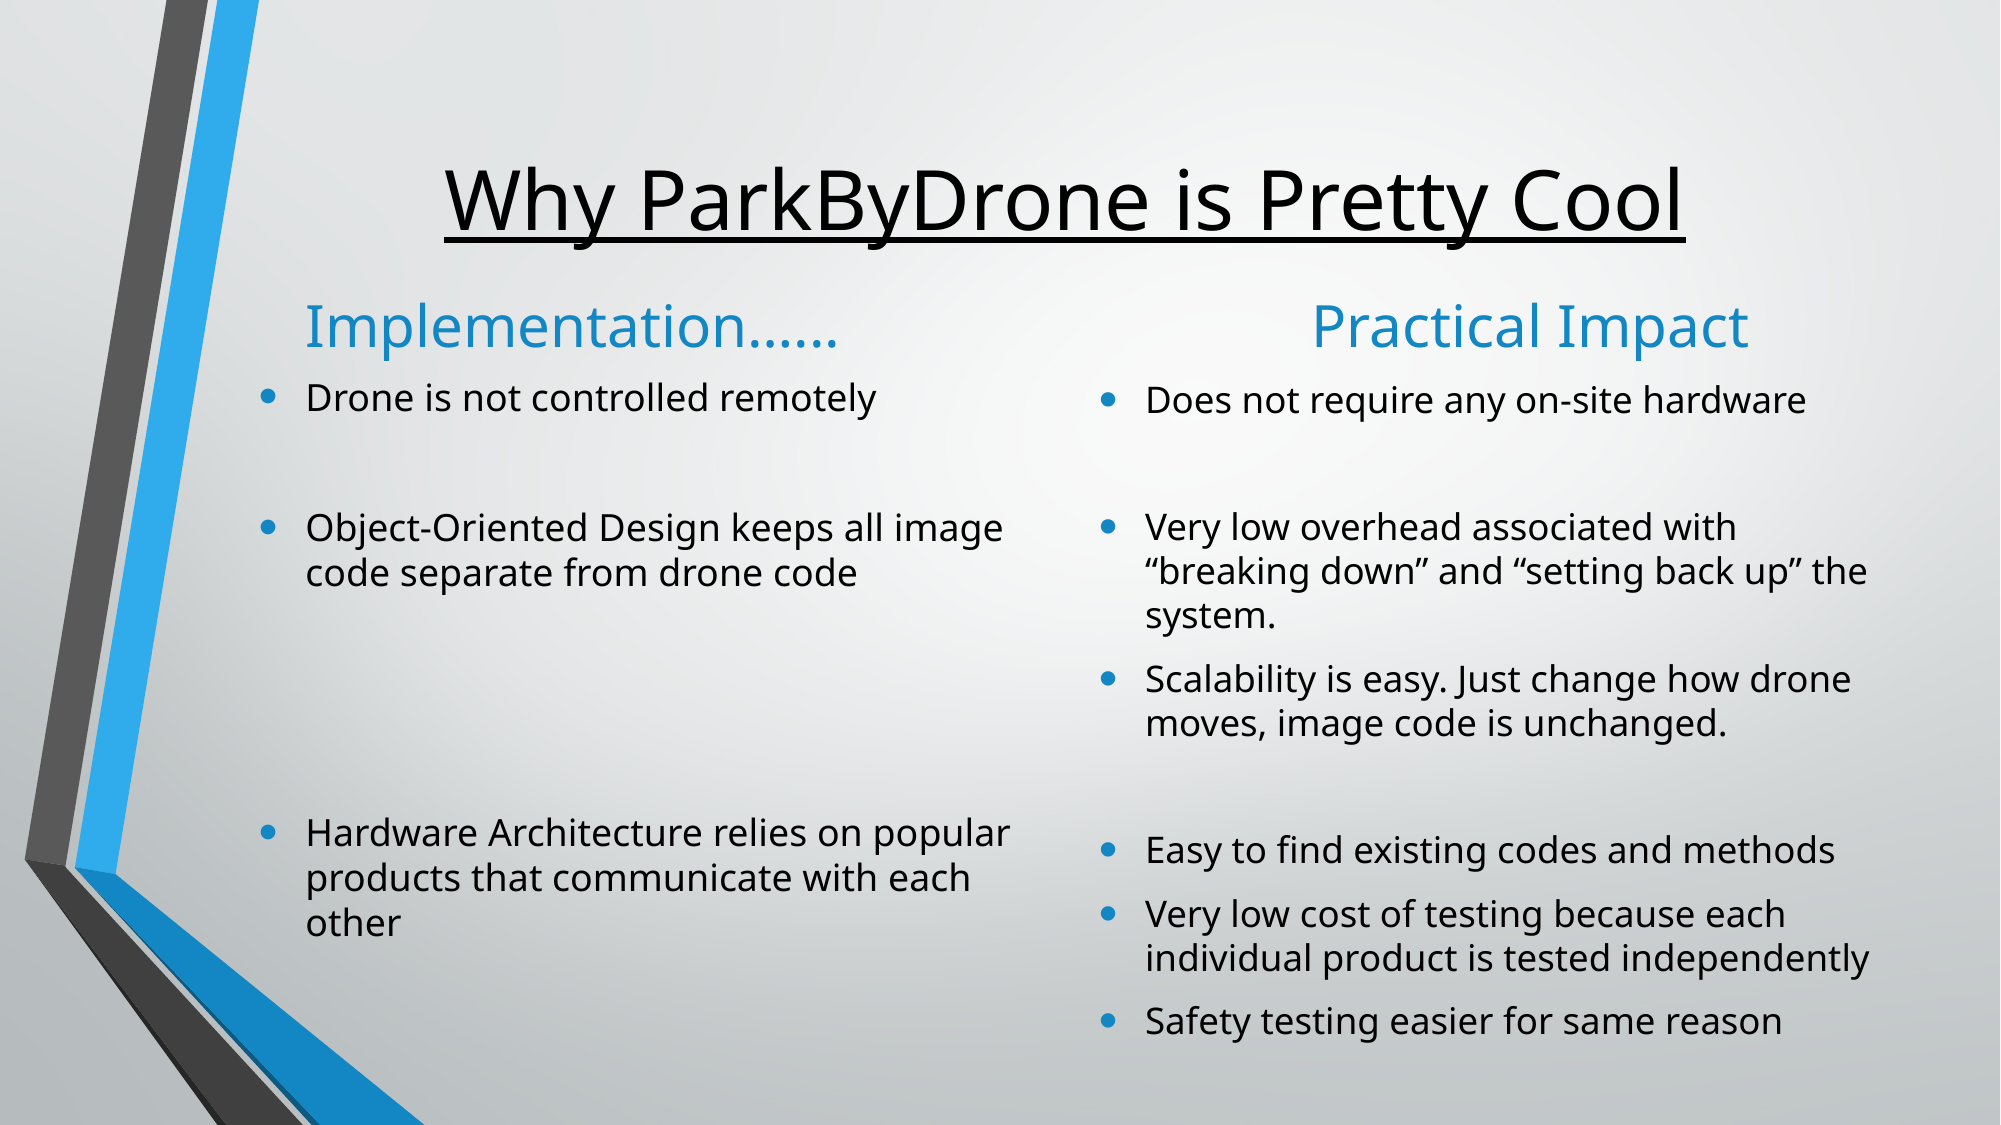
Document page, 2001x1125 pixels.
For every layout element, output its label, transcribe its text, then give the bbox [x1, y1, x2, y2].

list Does not require any on-site hardware Very low overhead associated with “breaking down” and “setting back up” the system. Scalability is easy. Just change how drone moves, image code is unchanged. Easy to find existing codes and methods Very low cost of testing because each individual product is tested independently Safety testing easier for same reason [1083, 369, 1887, 1095]
list Drone is not controlled remotely Object-Oriented Design keeps all image code separate from drone code Hardware Architecture relies on popular products that communicate with each other [243, 366, 1047, 1060]
title Why ParkByDrone is Pretty Cool [243, 117, 1887, 277]
list Implementation…... Practical Impact [290, 271, 1887, 367]
